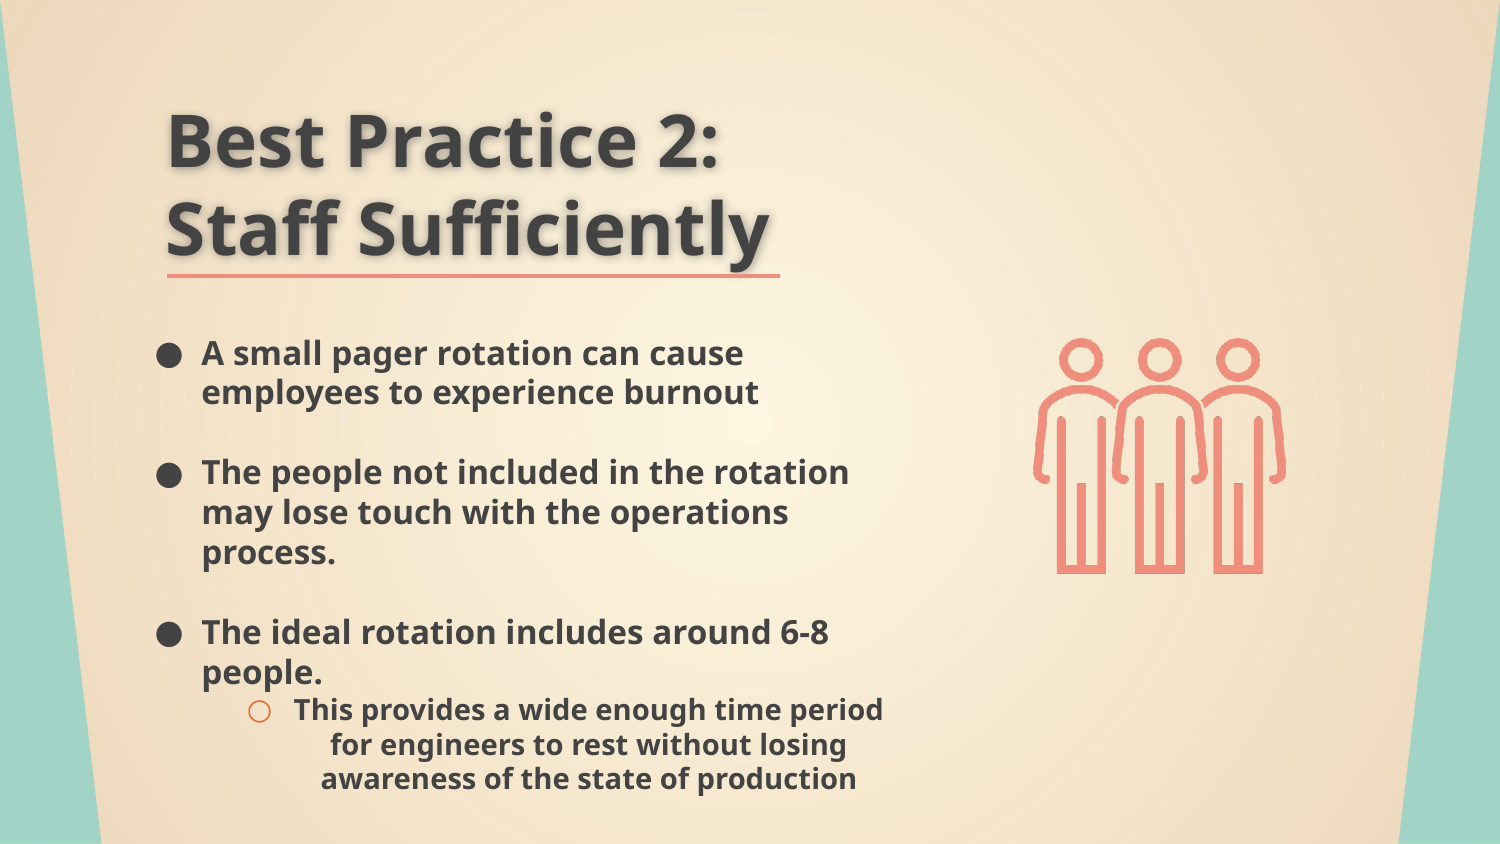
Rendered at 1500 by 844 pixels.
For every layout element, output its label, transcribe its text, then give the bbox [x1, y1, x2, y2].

subtitle A small pager rotation can cause employees to experience burnout The people not included in the rotation may lose touch with the operations process. The ideal rotation includes around 6-8 people. This provides a wide enough time period for engineers to rest without losing awareness of the state of production [139, 316, 917, 731]
picture [1020, 315, 1299, 595]
title Best Practice 2: Staff Sufficiently [150, 79, 1219, 174]
